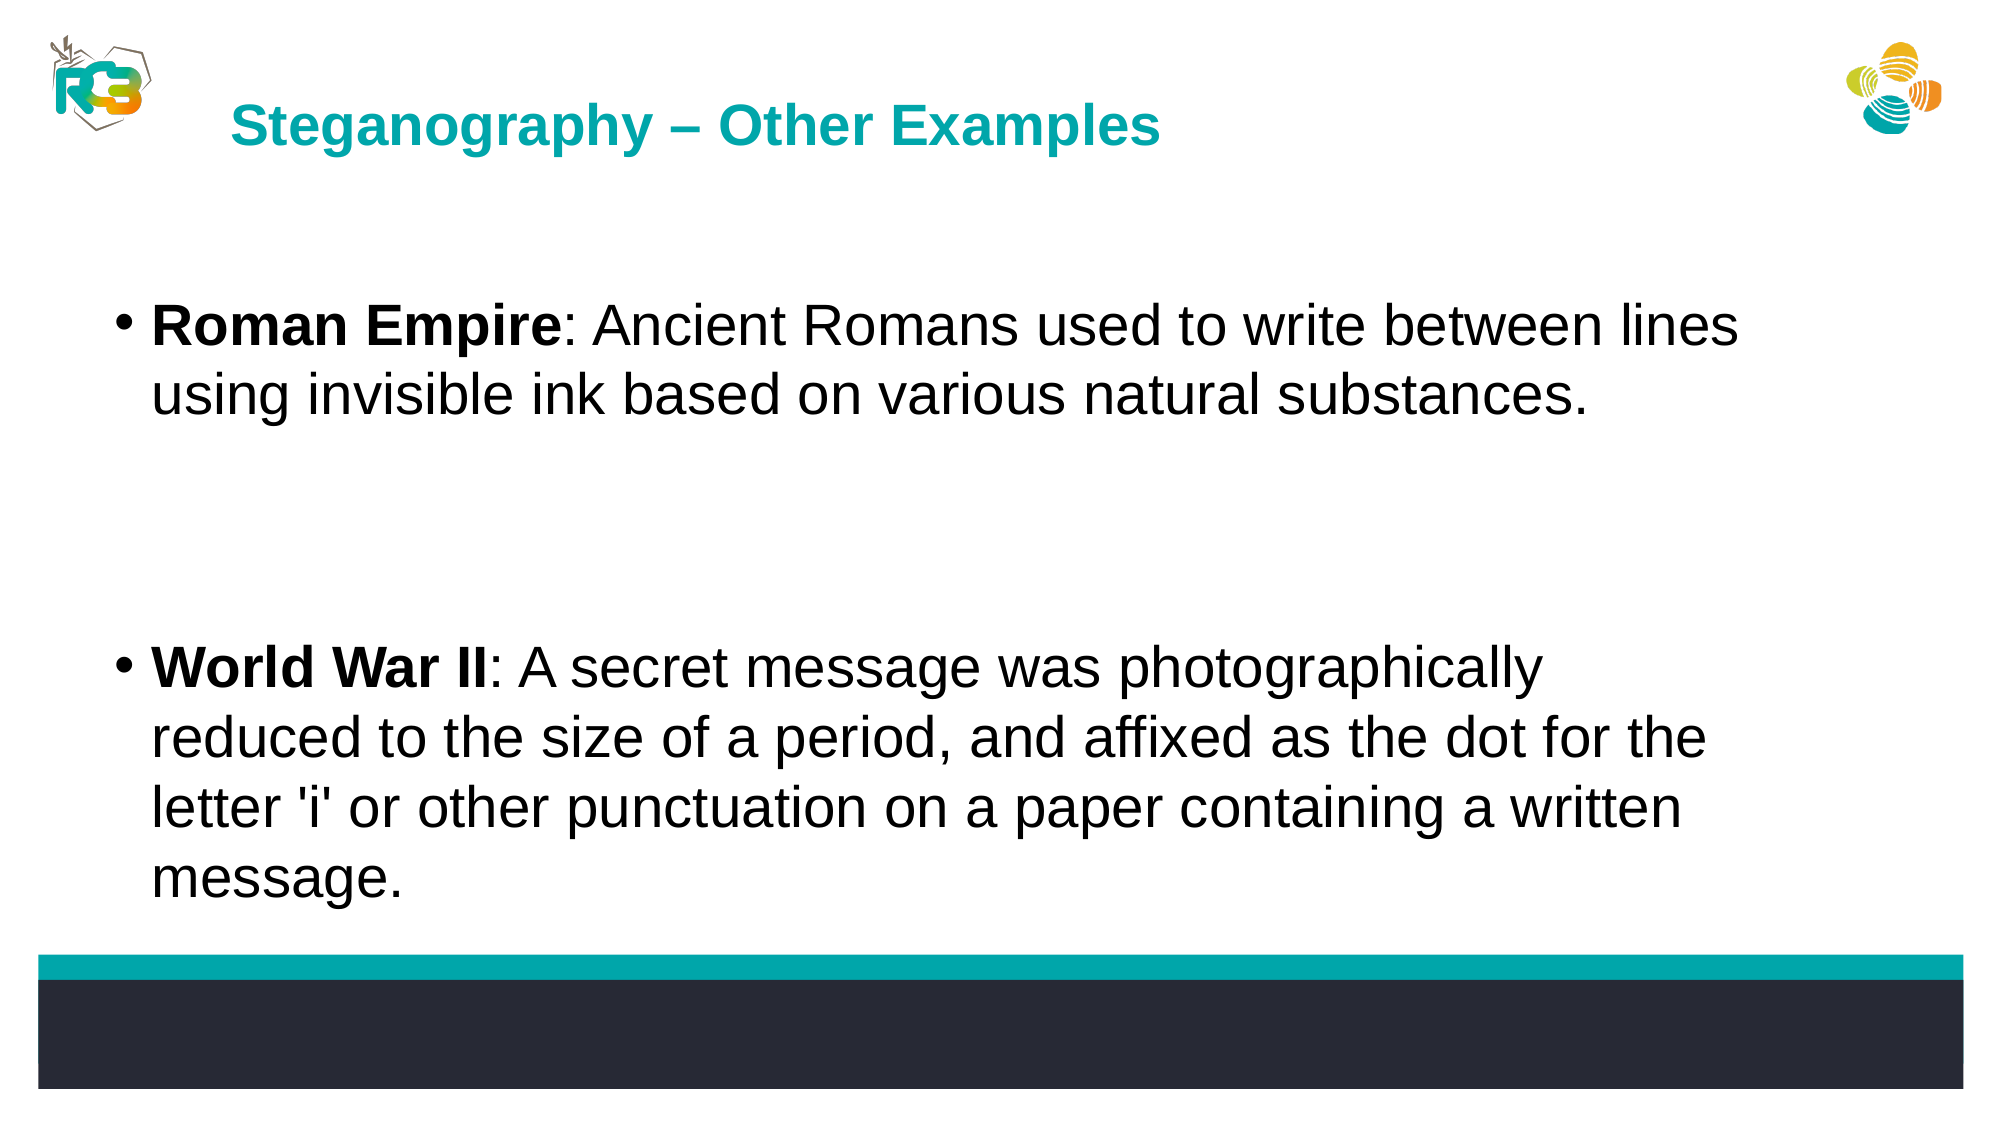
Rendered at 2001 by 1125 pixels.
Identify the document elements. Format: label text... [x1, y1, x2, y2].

list Roman Empire: Ancient Romans used to write between lines using invisible ink based on various natural substances. World War II: A secret message was photographically reduced to the size of a period, and affixed as the dot for the letter 'i' or other punctuation on a paper containing a written message. [99, 279, 1781, 988]
picture [50, 32, 152, 134]
list Steganography – Other Examples [215, 44, 1820, 137]
